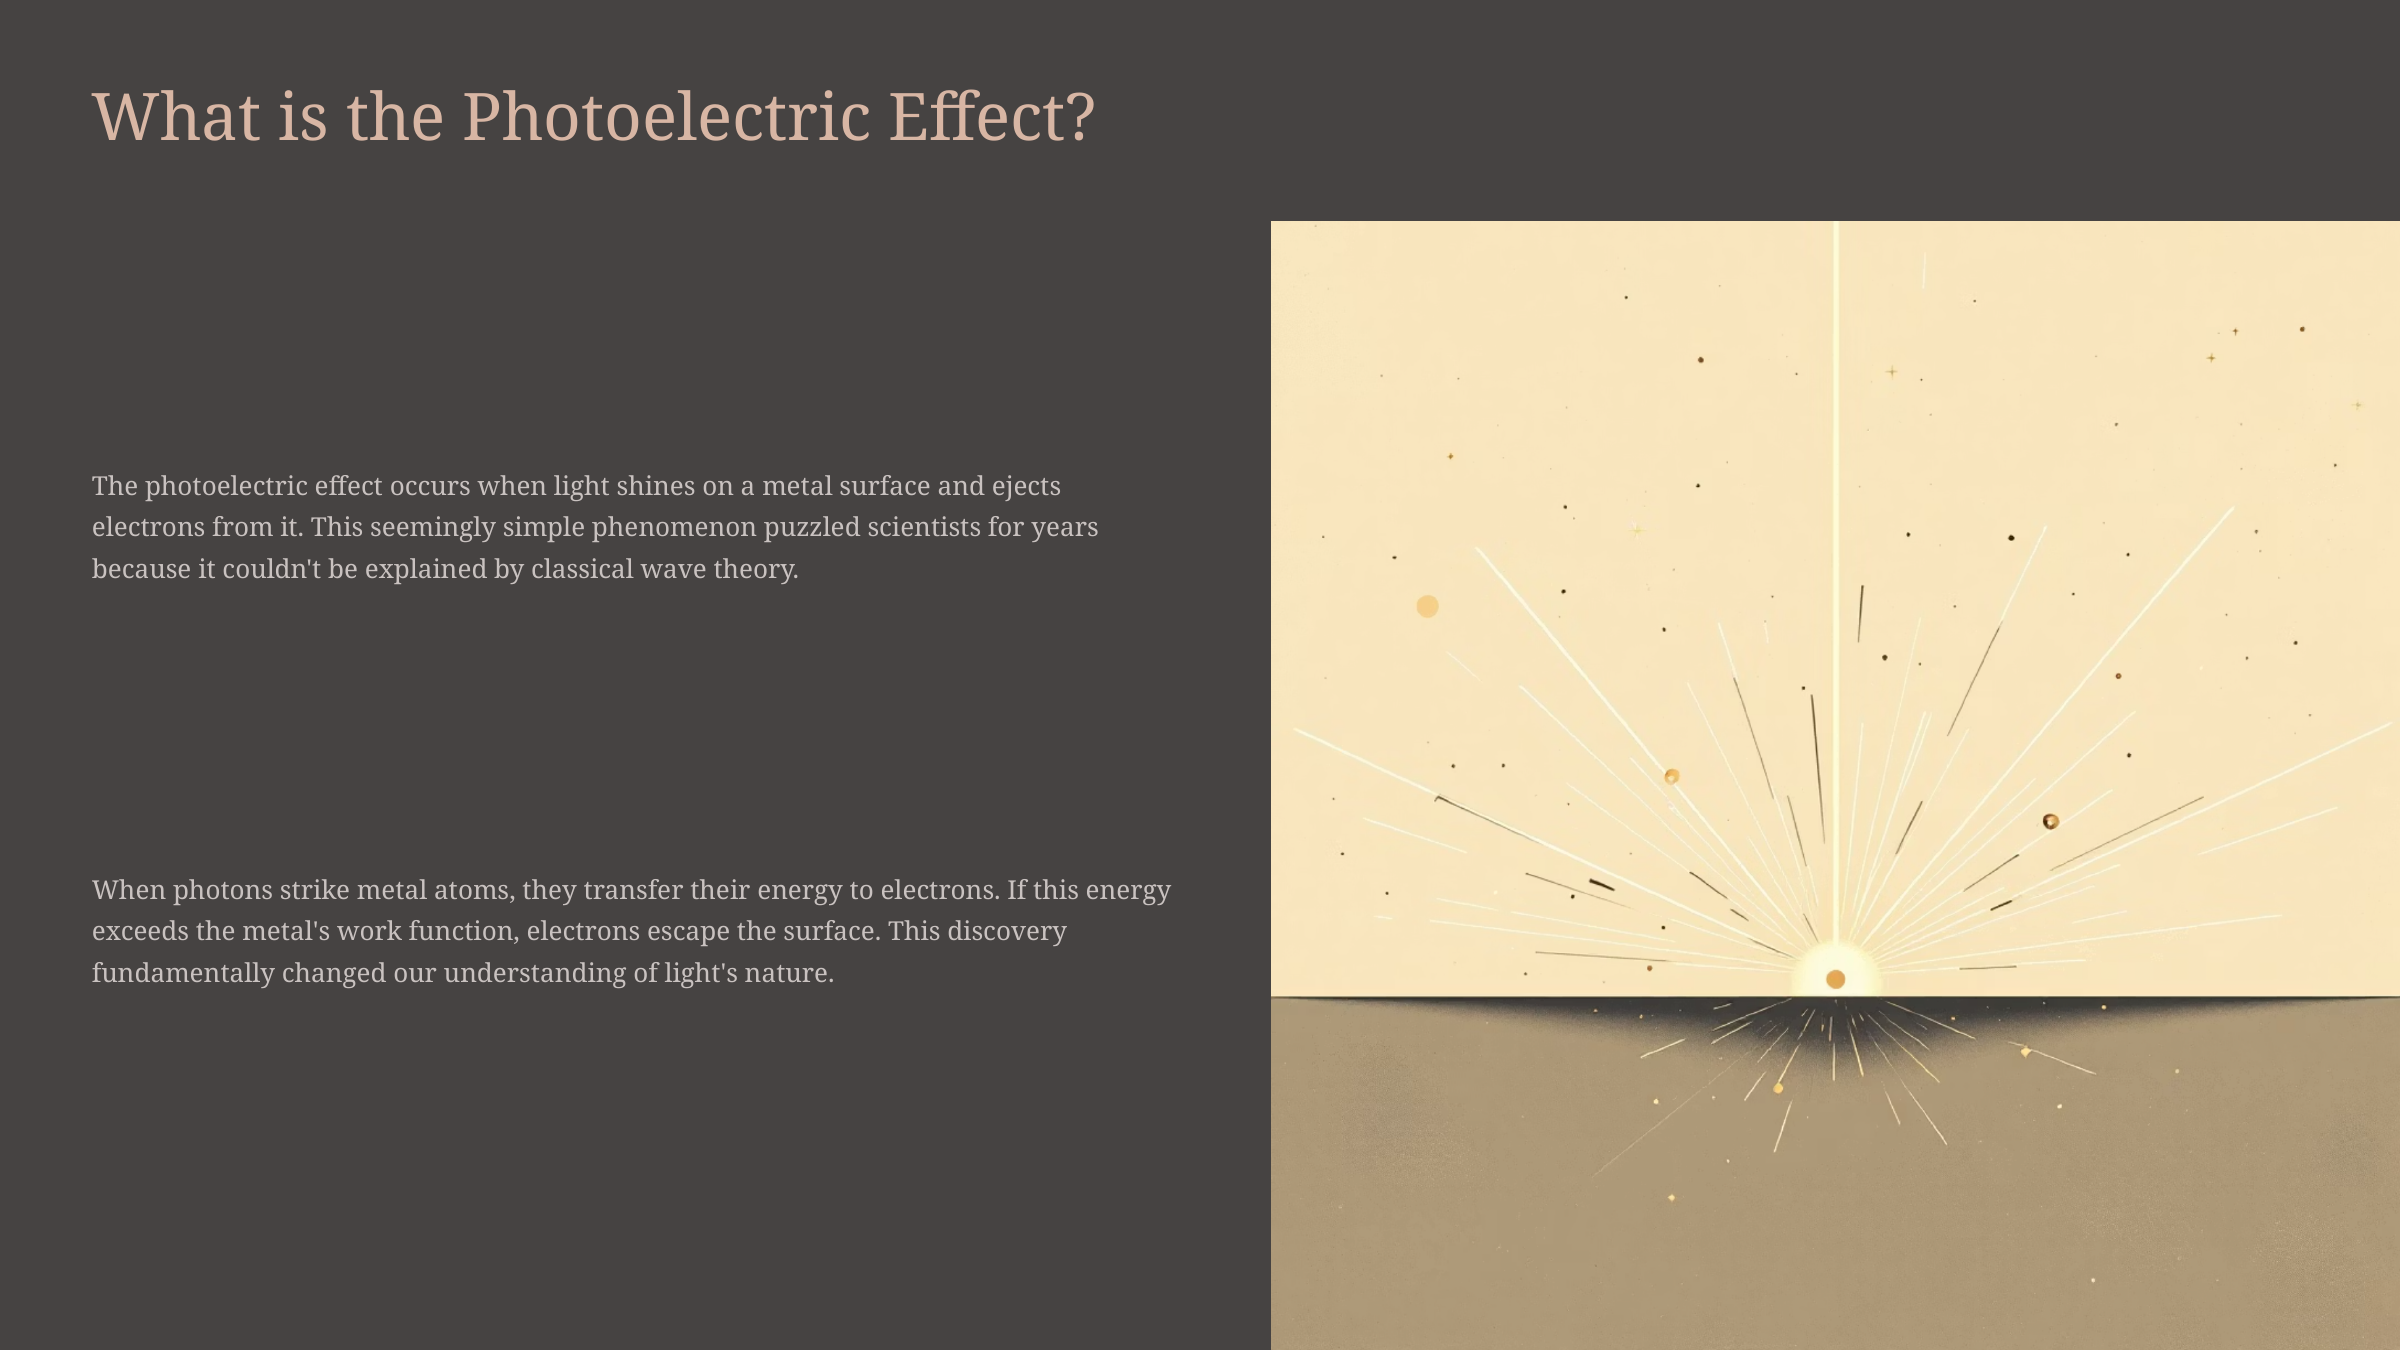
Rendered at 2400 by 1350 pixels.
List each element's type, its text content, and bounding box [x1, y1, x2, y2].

text_box When photons strike metal atoms, they transfer their energy to electrons. If this energy exceeds the metal's work function, electrons escape the surface. This discovery fundamentally changed our understanding of light's nature. [91, 862, 1239, 1046]
text_box The photoelectric effect occurs when light shines on a metal surface and ejects electrons from it. This seemingly simple phenomenon puzzled scientists for years because it couldn't be explained by classical wave theory. [91, 458, 1168, 585]
text_box What is the Photoelectric Effect? [91, 72, 1038, 155]
picture [1271, 221, 2400, 1350]
